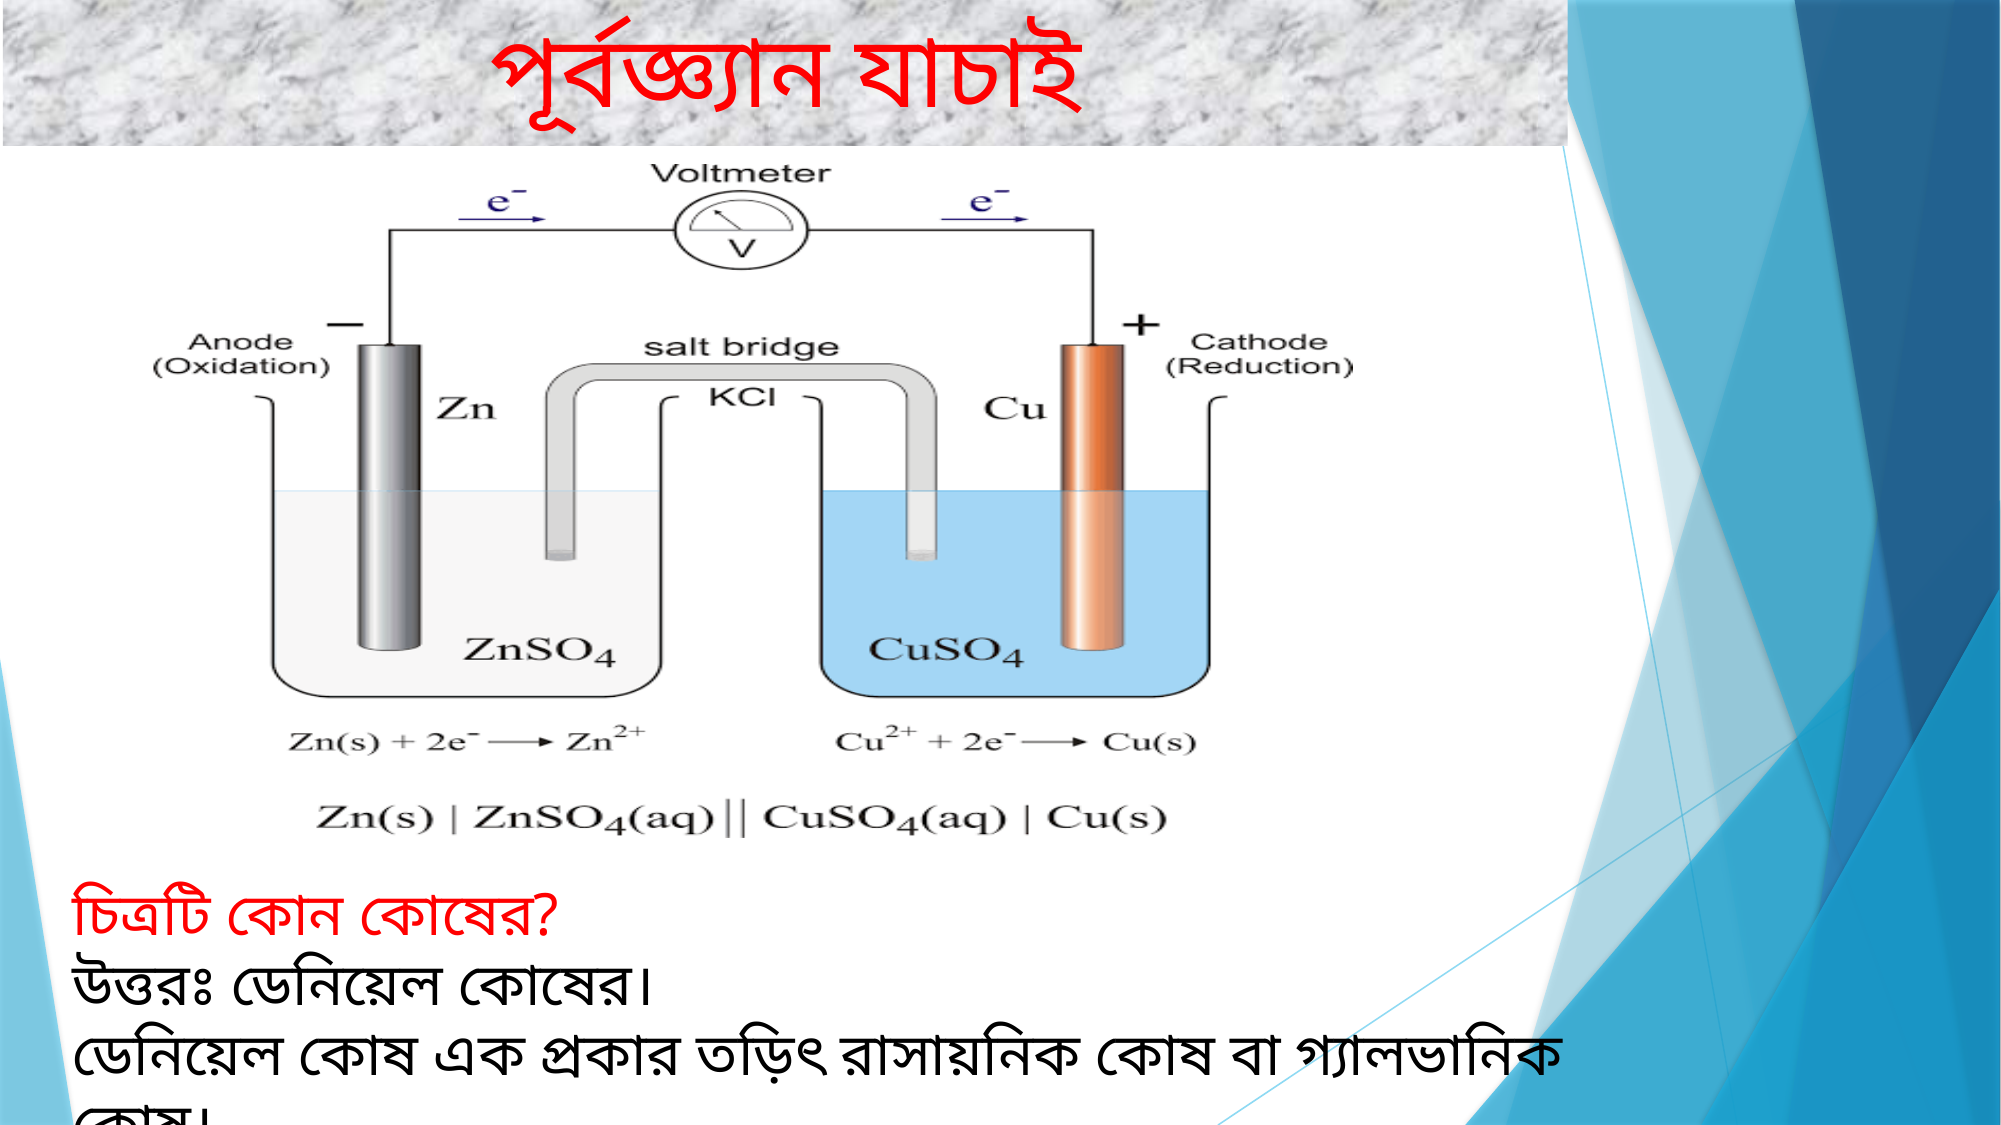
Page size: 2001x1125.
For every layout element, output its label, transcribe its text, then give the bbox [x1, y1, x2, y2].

picture [151, 164, 1353, 838]
text_box চিত্রটি কোন কোষের? উত্তরঃ ডেনিয়েল কোষের। ডেনিয়েল কোষ এক প্রকার তড়িৎ রাসায়নিক কোষ বা গ্যালভানিক কোষ। [57, 869, 1680, 1125]
title পূর্বজ্ঞ্যান যাচাই [2, 0, 1568, 146]
